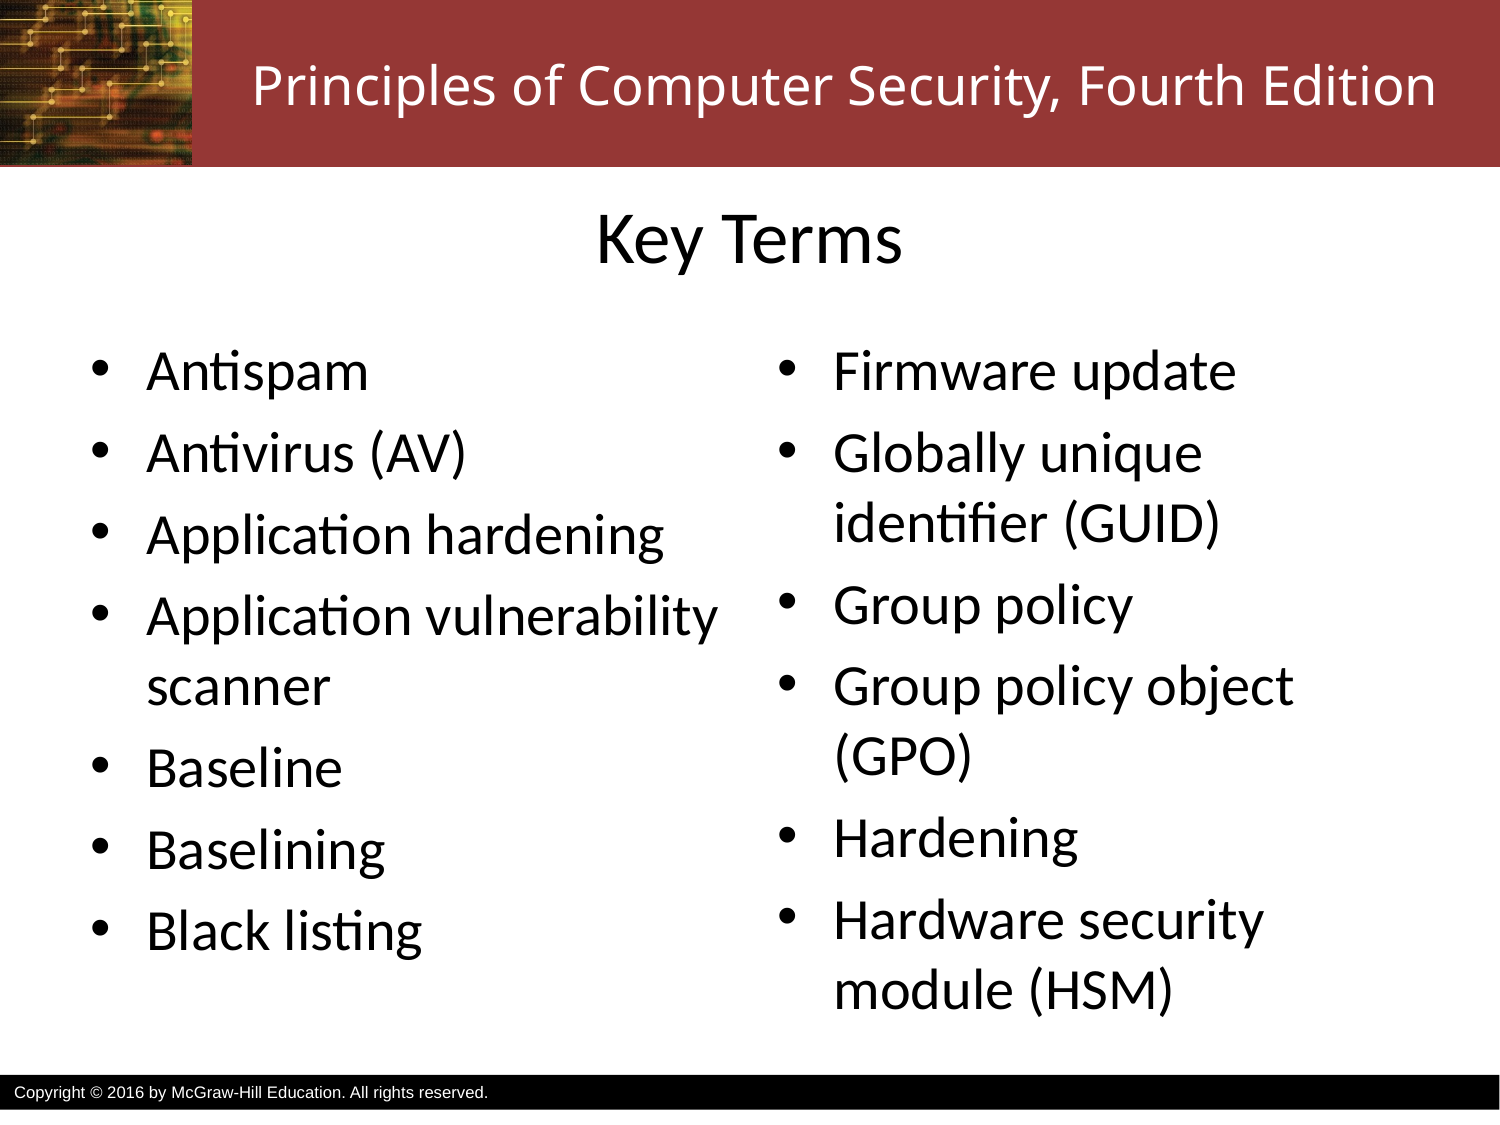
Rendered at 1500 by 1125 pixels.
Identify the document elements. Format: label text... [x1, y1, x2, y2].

list Firmware update Globally unique identifier (GUID) Group policy Group policy object (GPO) Hardening Hardware security module (HSM) [762, 324, 1425, 1005]
title Key Terms [75, 181, 1425, 326]
list Antispam Antivirus (AV) Application hardening Application vulnerability scanner Baseline Baselining Black listing [75, 324, 738, 1005]
picture [0, 0, 192, 165]
